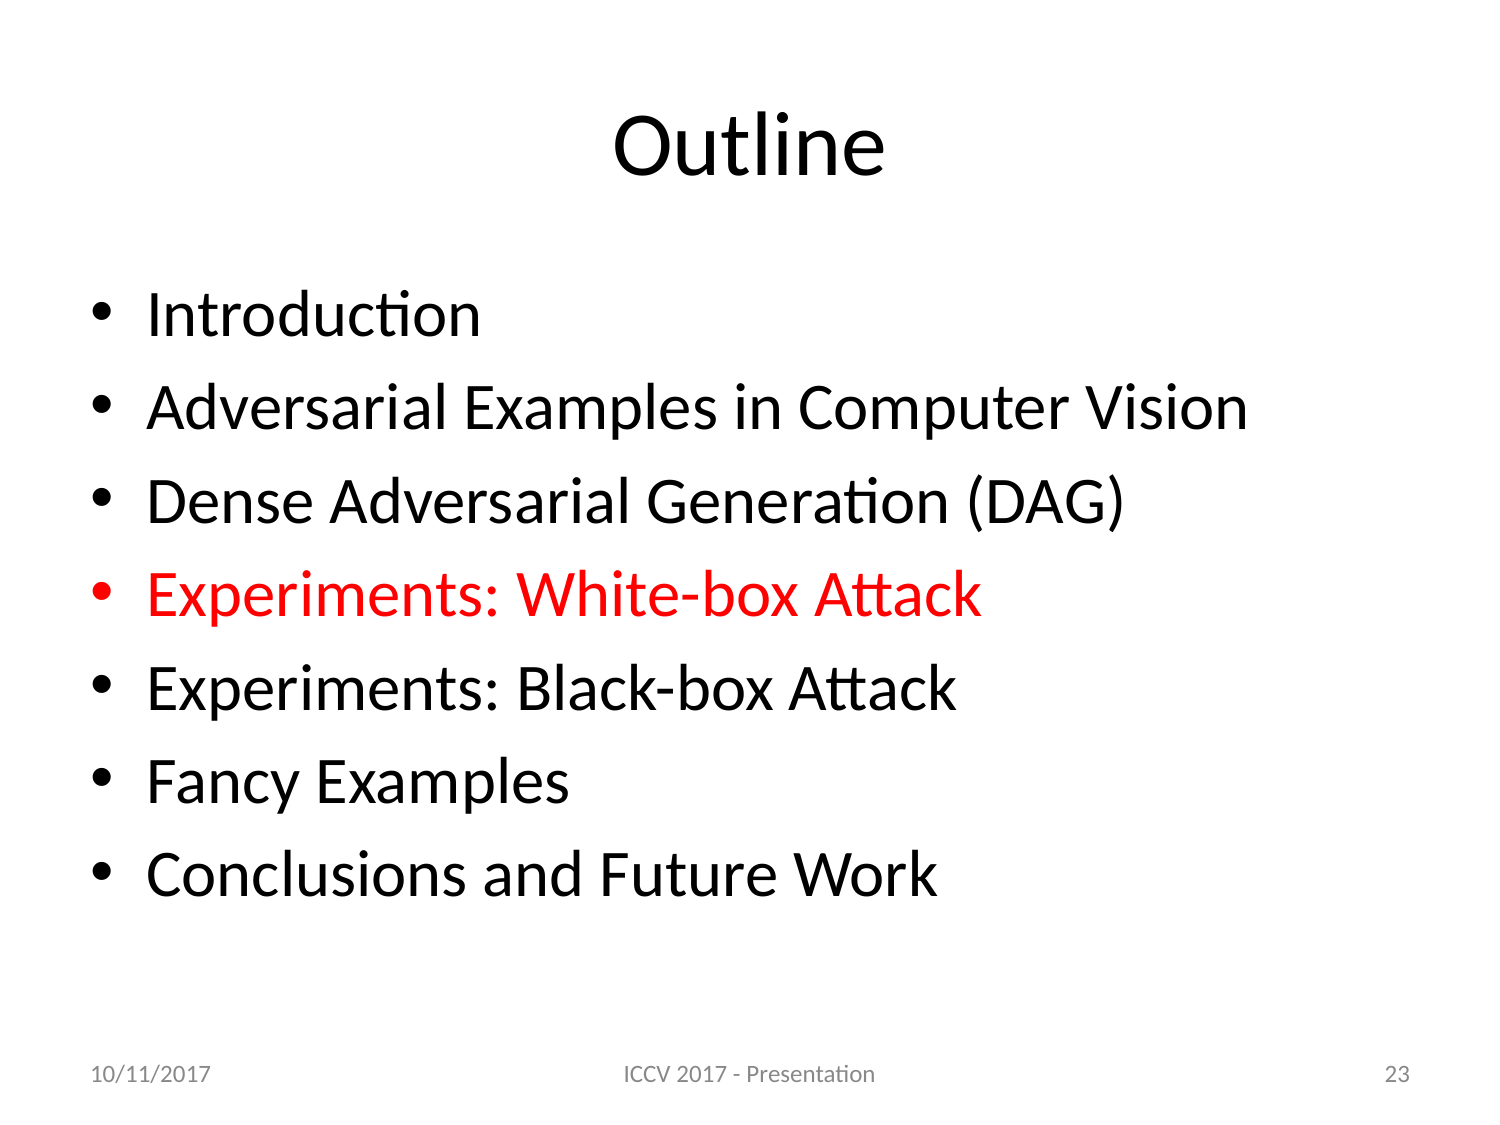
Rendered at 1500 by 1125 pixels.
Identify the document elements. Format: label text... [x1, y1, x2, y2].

slide_number ‹#› [1074, 1042, 1425, 1103]
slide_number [75, 1042, 425, 1103]
footer ICCV 2017 - Presentation [512, 1042, 988, 1103]
title Outline [75, 45, 1425, 233]
list Introduction Adversarial Examples in Computer Vision Dense Adversarial Generation (DAG) Experiments: White-box Attack Experiments: Black-box Attack Fancy Examples Conclusions and Future Work [75, 262, 1425, 1005]
